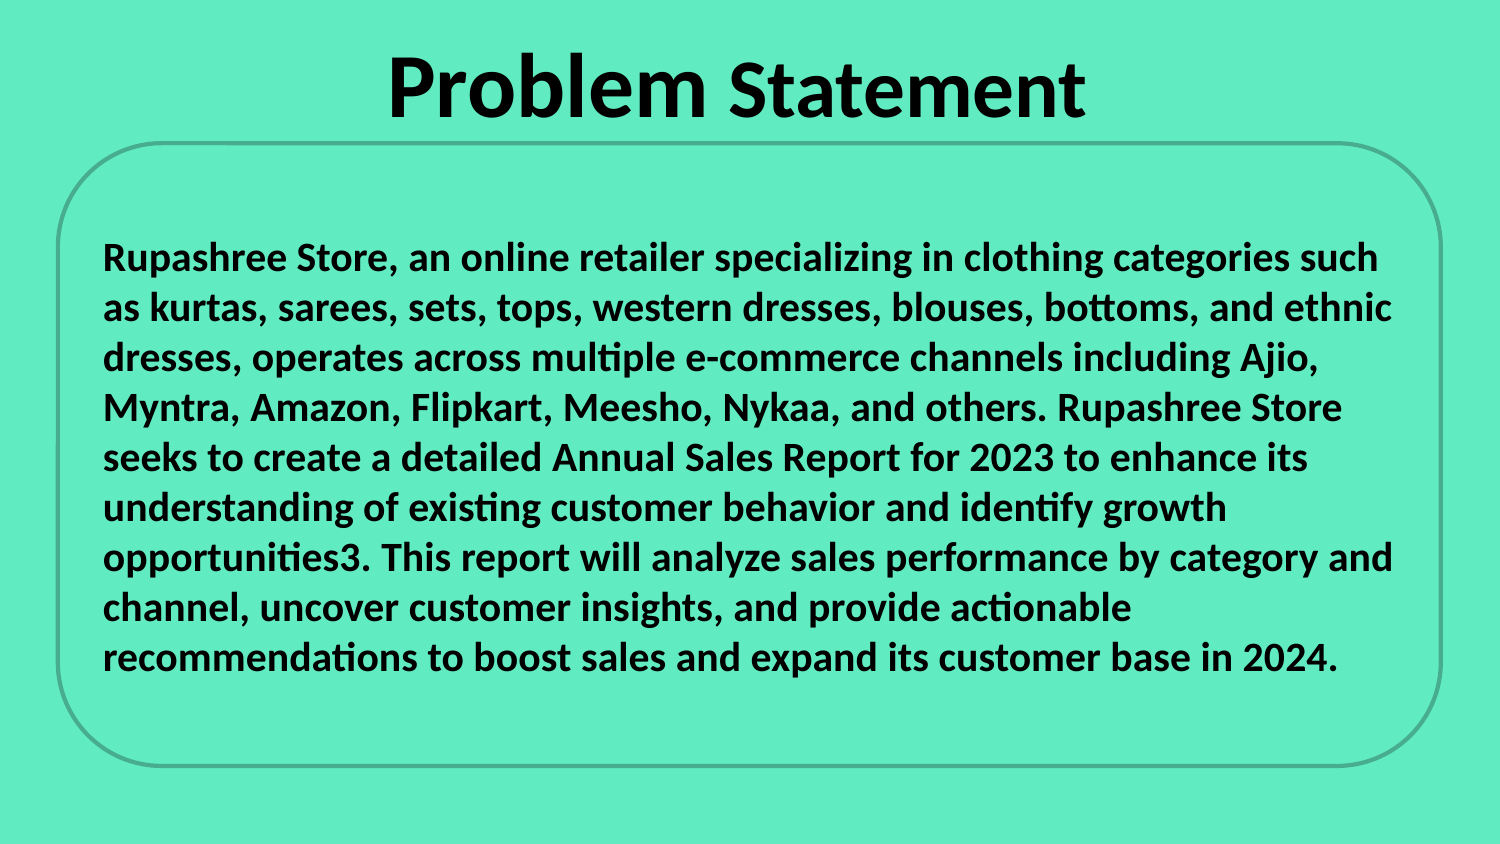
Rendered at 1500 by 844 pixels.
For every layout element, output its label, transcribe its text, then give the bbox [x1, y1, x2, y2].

text_box Rupashree Store, an online retailer specializing in clothing categories such as kurtas, sarees, sets, tops, western dresses, blouses, bottoms, and ethnic dresses, operates across multiple e-commerce channels including Ajio, Myntra, Amazon, Flipkart, Meesho, Nykaa, and others. Rupashree Store seeks to create a detailed Annual Sales Report for 2023 to enhance its understanding of existing customer behavior and identify growth opportunities3. This report will analyze sales performance by category and channel, uncover customer insights, and provide actionable recommendations to boost sales and expand its customer base in 2024. [55, 141, 1443, 769]
title Problem Statement [334, 11, 1141, 128]
